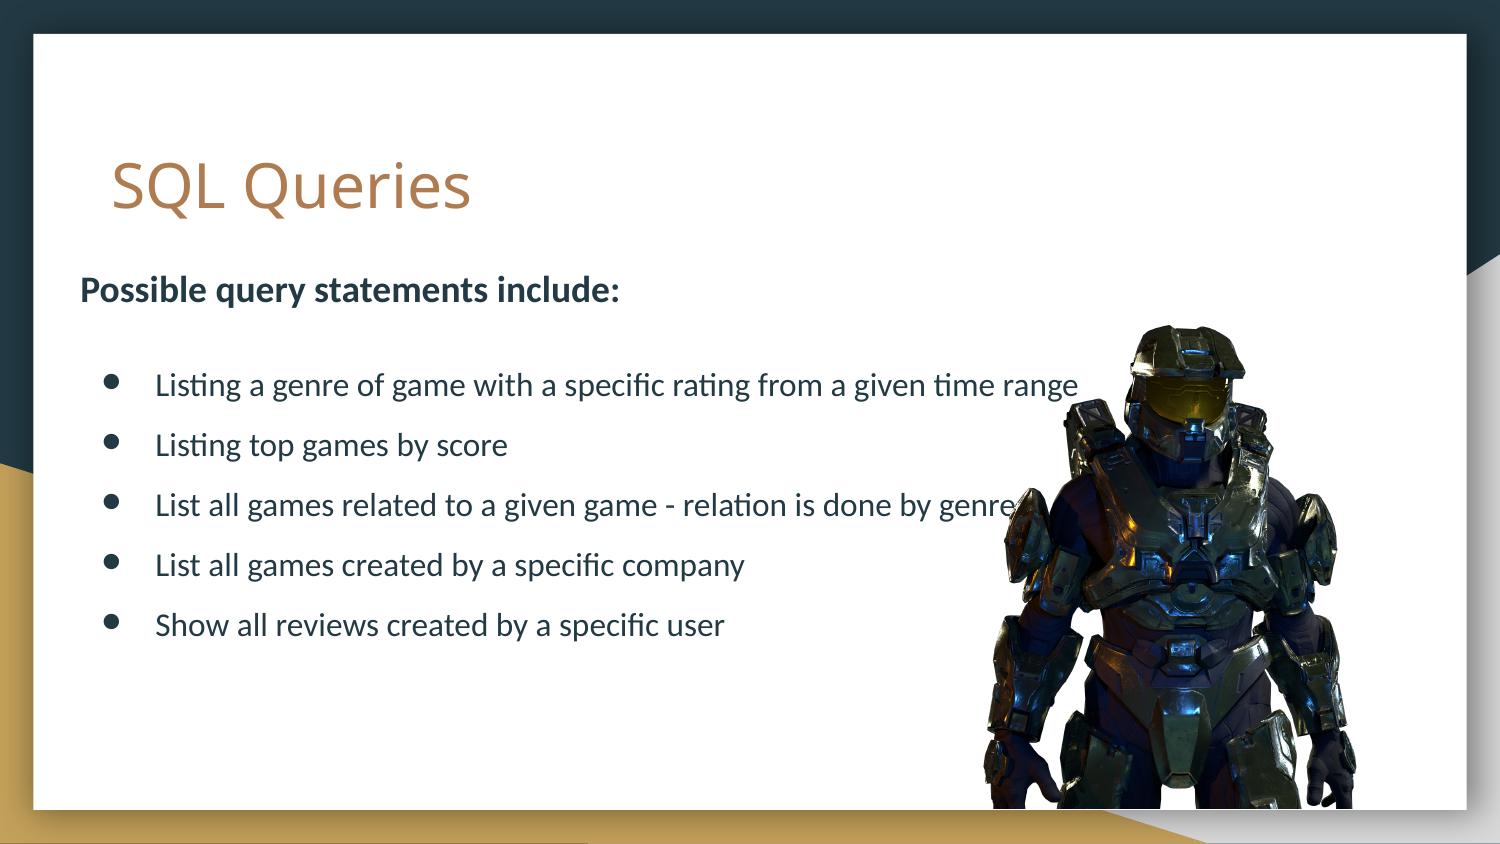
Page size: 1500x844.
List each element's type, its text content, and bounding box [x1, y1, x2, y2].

picture [912, 318, 1471, 809]
list Possible query statements include: Listing a genre of game with a specific rating from a given time range Listing top games by score List all games related to a given game - relation is done by genre List all games created by a specific company Show all reviews created by a specific user [65, 250, 1135, 652]
title SQL Queries [96, 130, 1328, 230]
